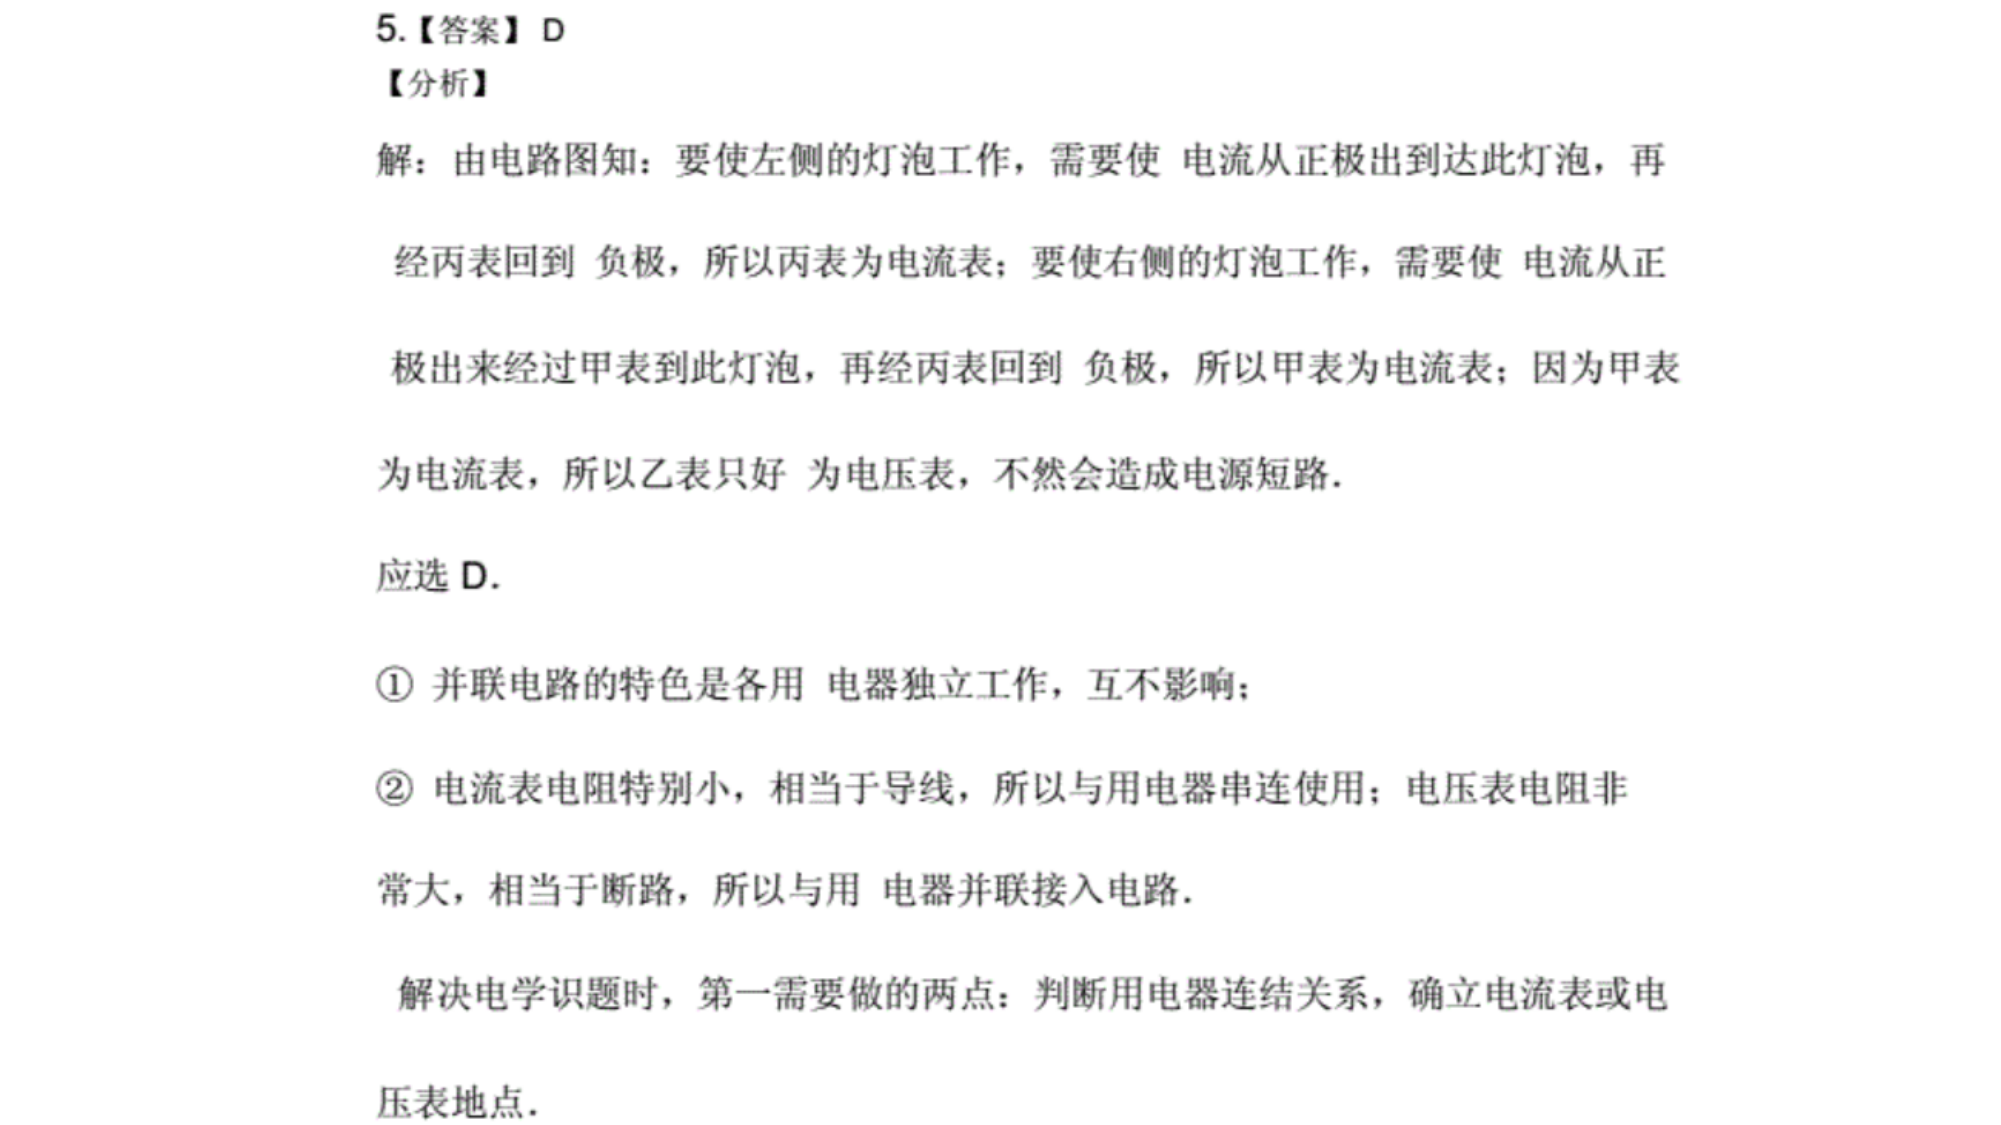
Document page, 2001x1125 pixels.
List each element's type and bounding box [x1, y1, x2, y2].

picture [317, 0, 1683, 1125]
